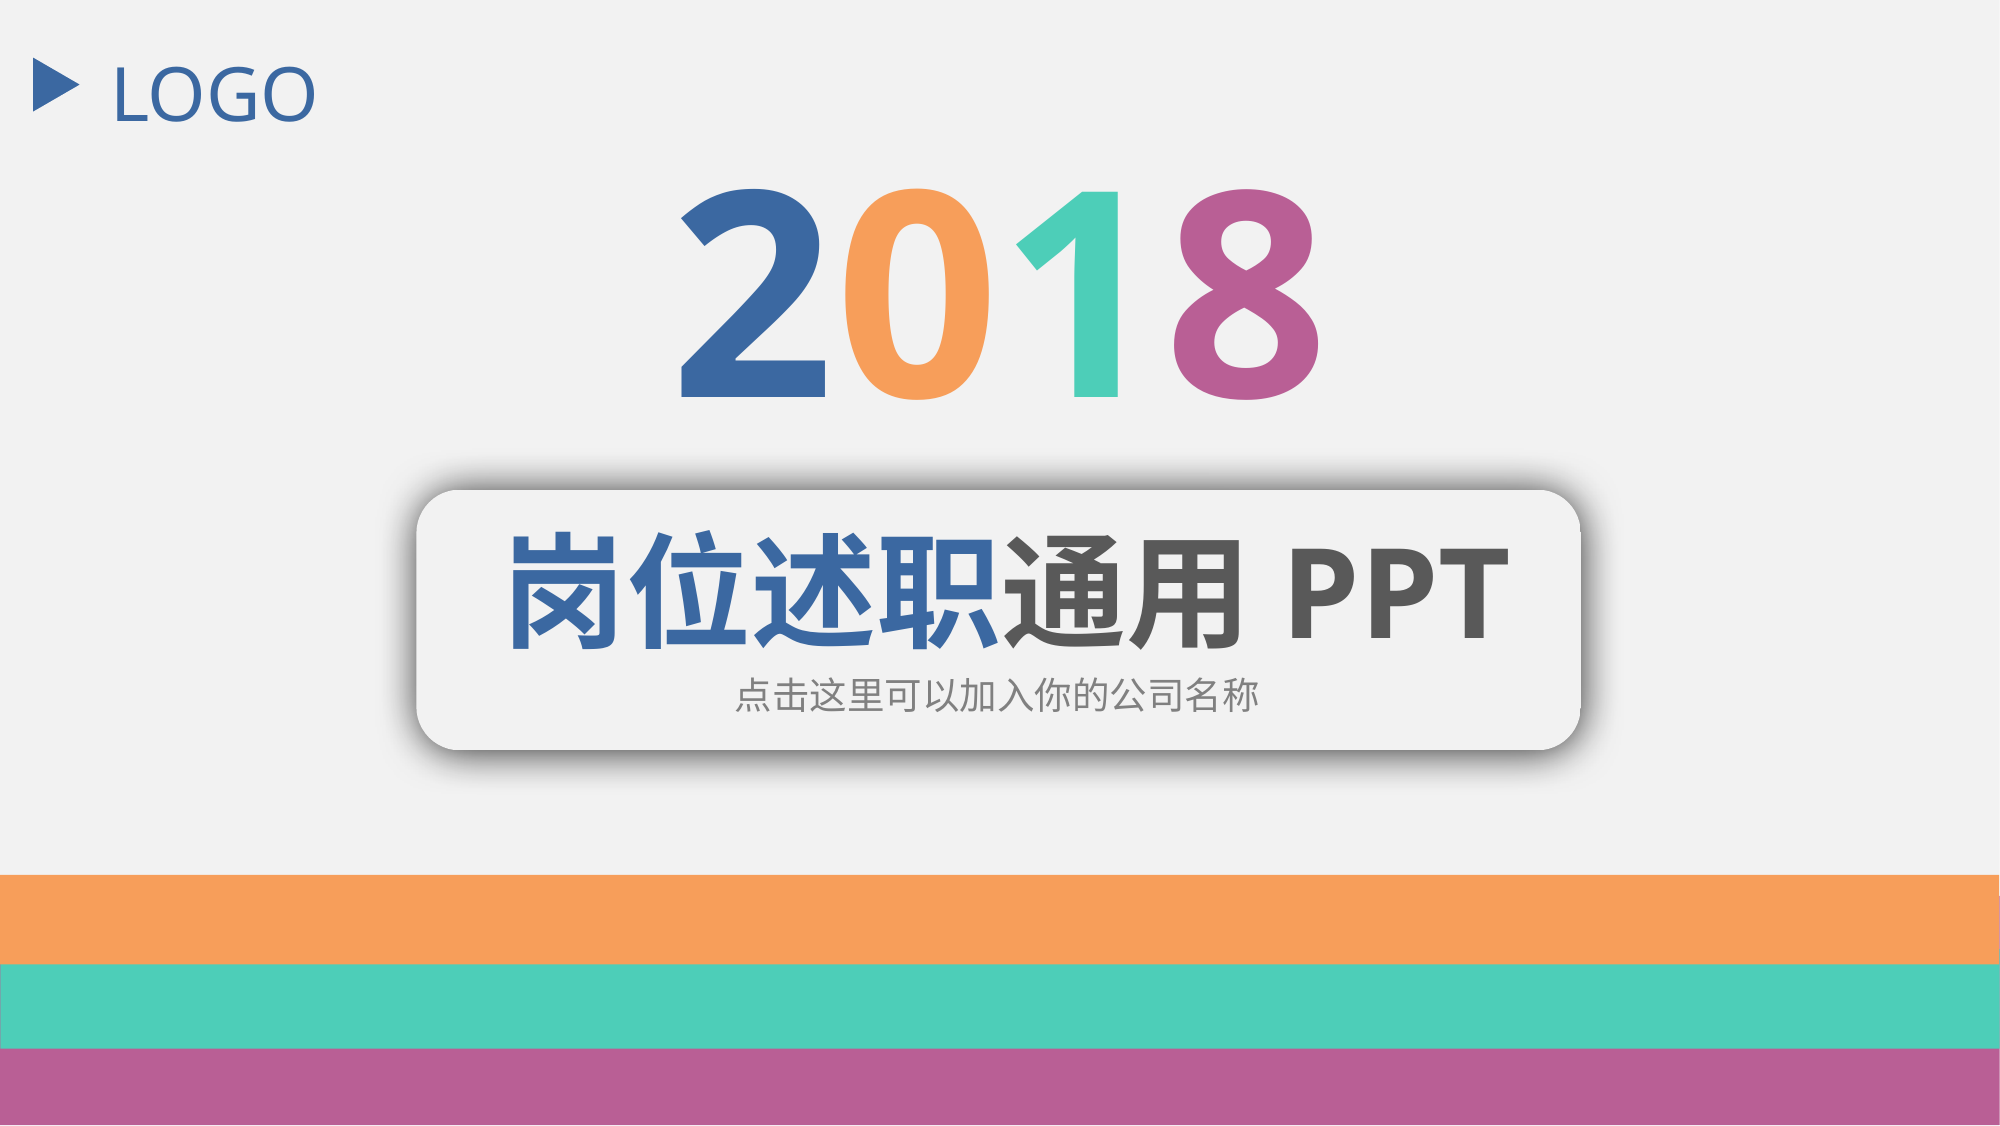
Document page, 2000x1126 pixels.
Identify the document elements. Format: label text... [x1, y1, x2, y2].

text_box 2018 [655, 102, 1344, 463]
text_box [414, 487, 1583, 753]
text_box [0, 1051, 2000, 1126]
text_box [0, 967, 2000, 1051]
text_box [30, 38, 341, 145]
text_box [0, 873, 2000, 967]
text_box 岗位述职通用PPT [484, 506, 1529, 672]
text_box 点击这里可以加入你的公司名称 [633, 675, 1361, 714]
